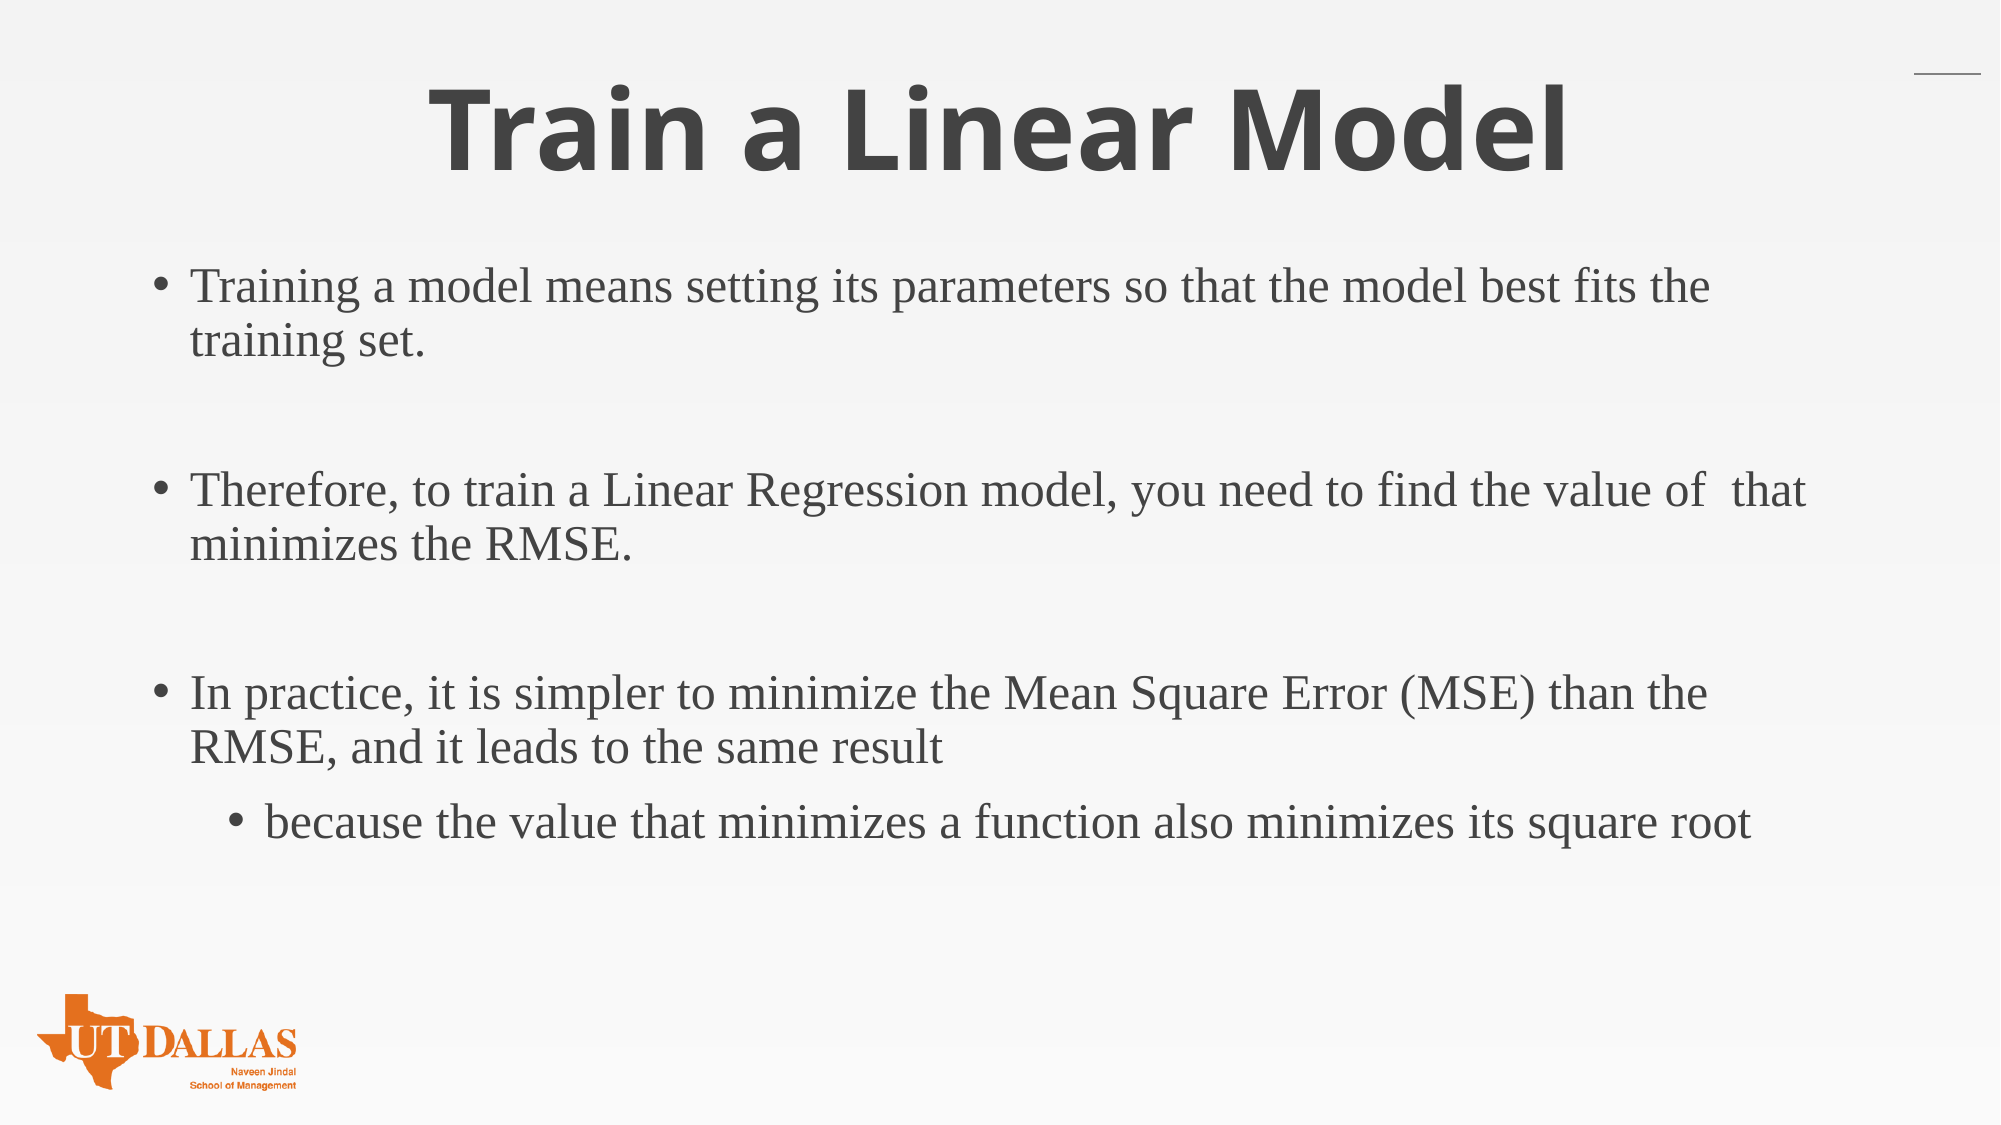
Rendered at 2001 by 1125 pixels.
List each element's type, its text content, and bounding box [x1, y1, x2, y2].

picture [34, 992, 299, 1103]
title Train a Linear Model [0, 43, 2000, 224]
